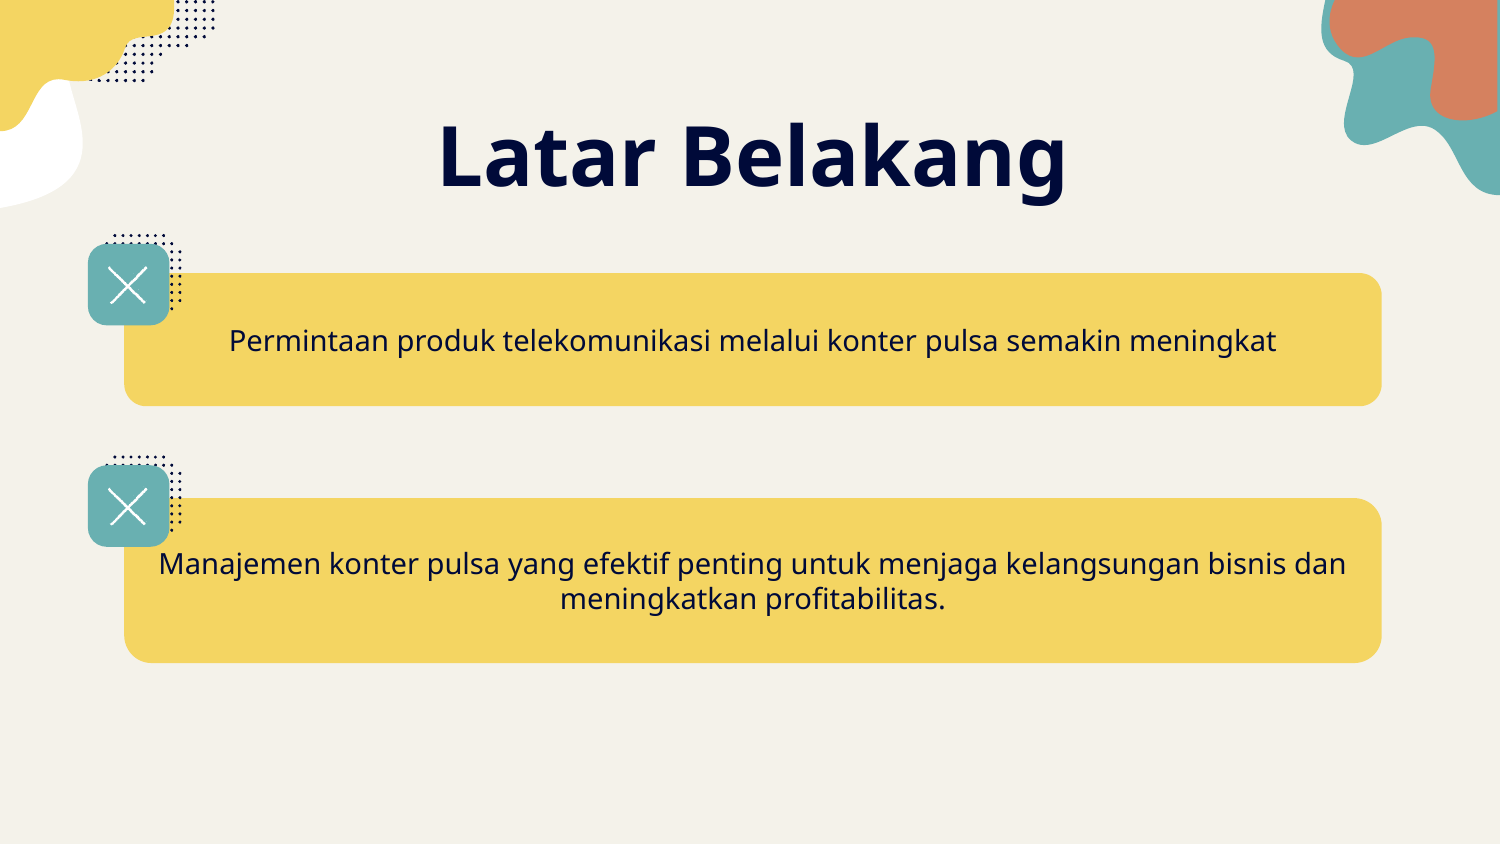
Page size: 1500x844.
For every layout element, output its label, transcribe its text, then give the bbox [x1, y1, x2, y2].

text_box Permintaan produk telekomunikasi melalui konter pulsa semakin meningkat [122, 270, 1384, 409]
text_box Manajemen konter pulsa yang efektif penting untuk menjaga kelangsungan bisnis dan meningkatkan profitabilitas. [122, 495, 1384, 666]
title Latar Belakang [120, 88, 1386, 190]
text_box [87, 233, 183, 326]
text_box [87, 455, 183, 548]
